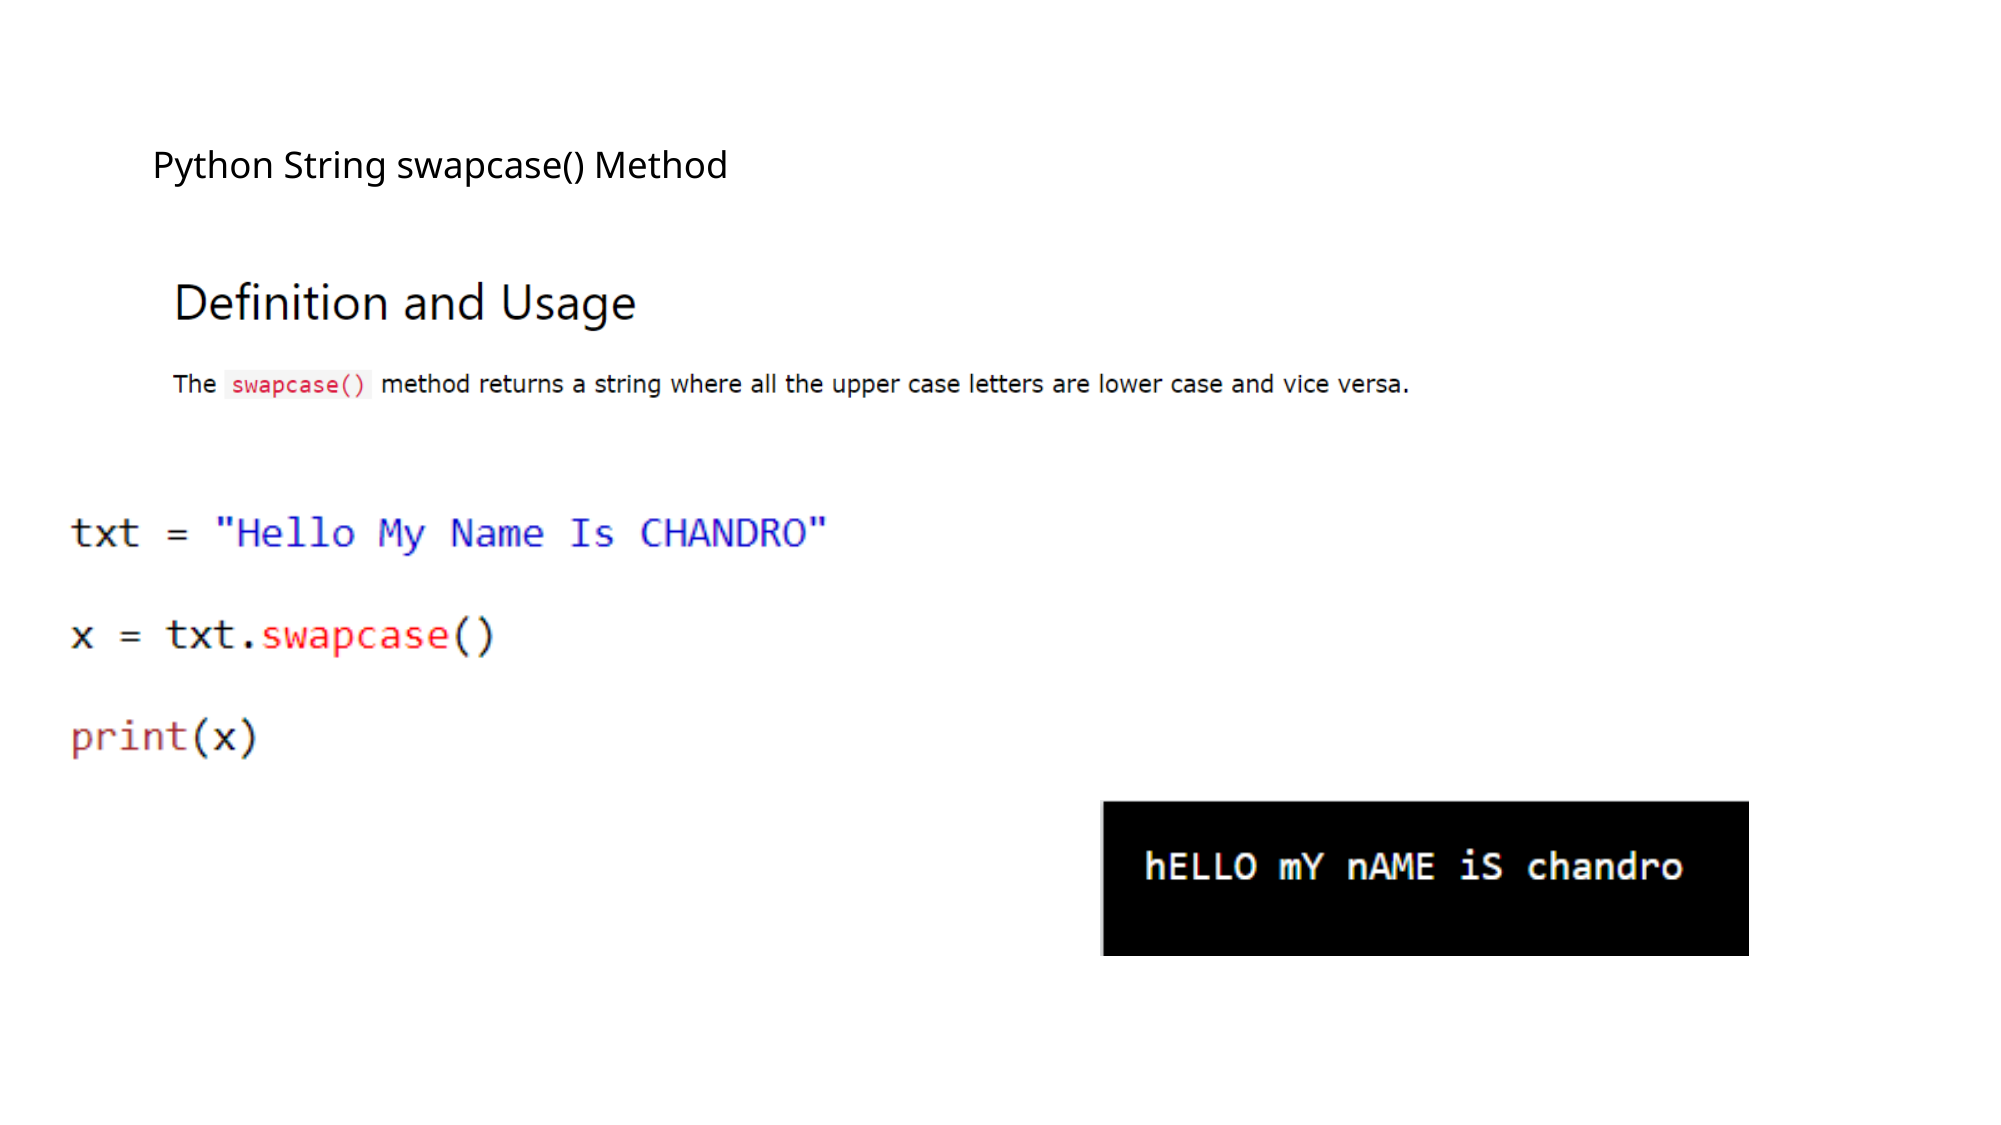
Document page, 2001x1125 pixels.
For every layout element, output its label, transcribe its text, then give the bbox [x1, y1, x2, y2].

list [167, 277, 1425, 433]
title Python String swapcase() Method ❮ String Method [137, 59, 1863, 278]
picture [49, 494, 843, 829]
picture [1100, 800, 1750, 956]
